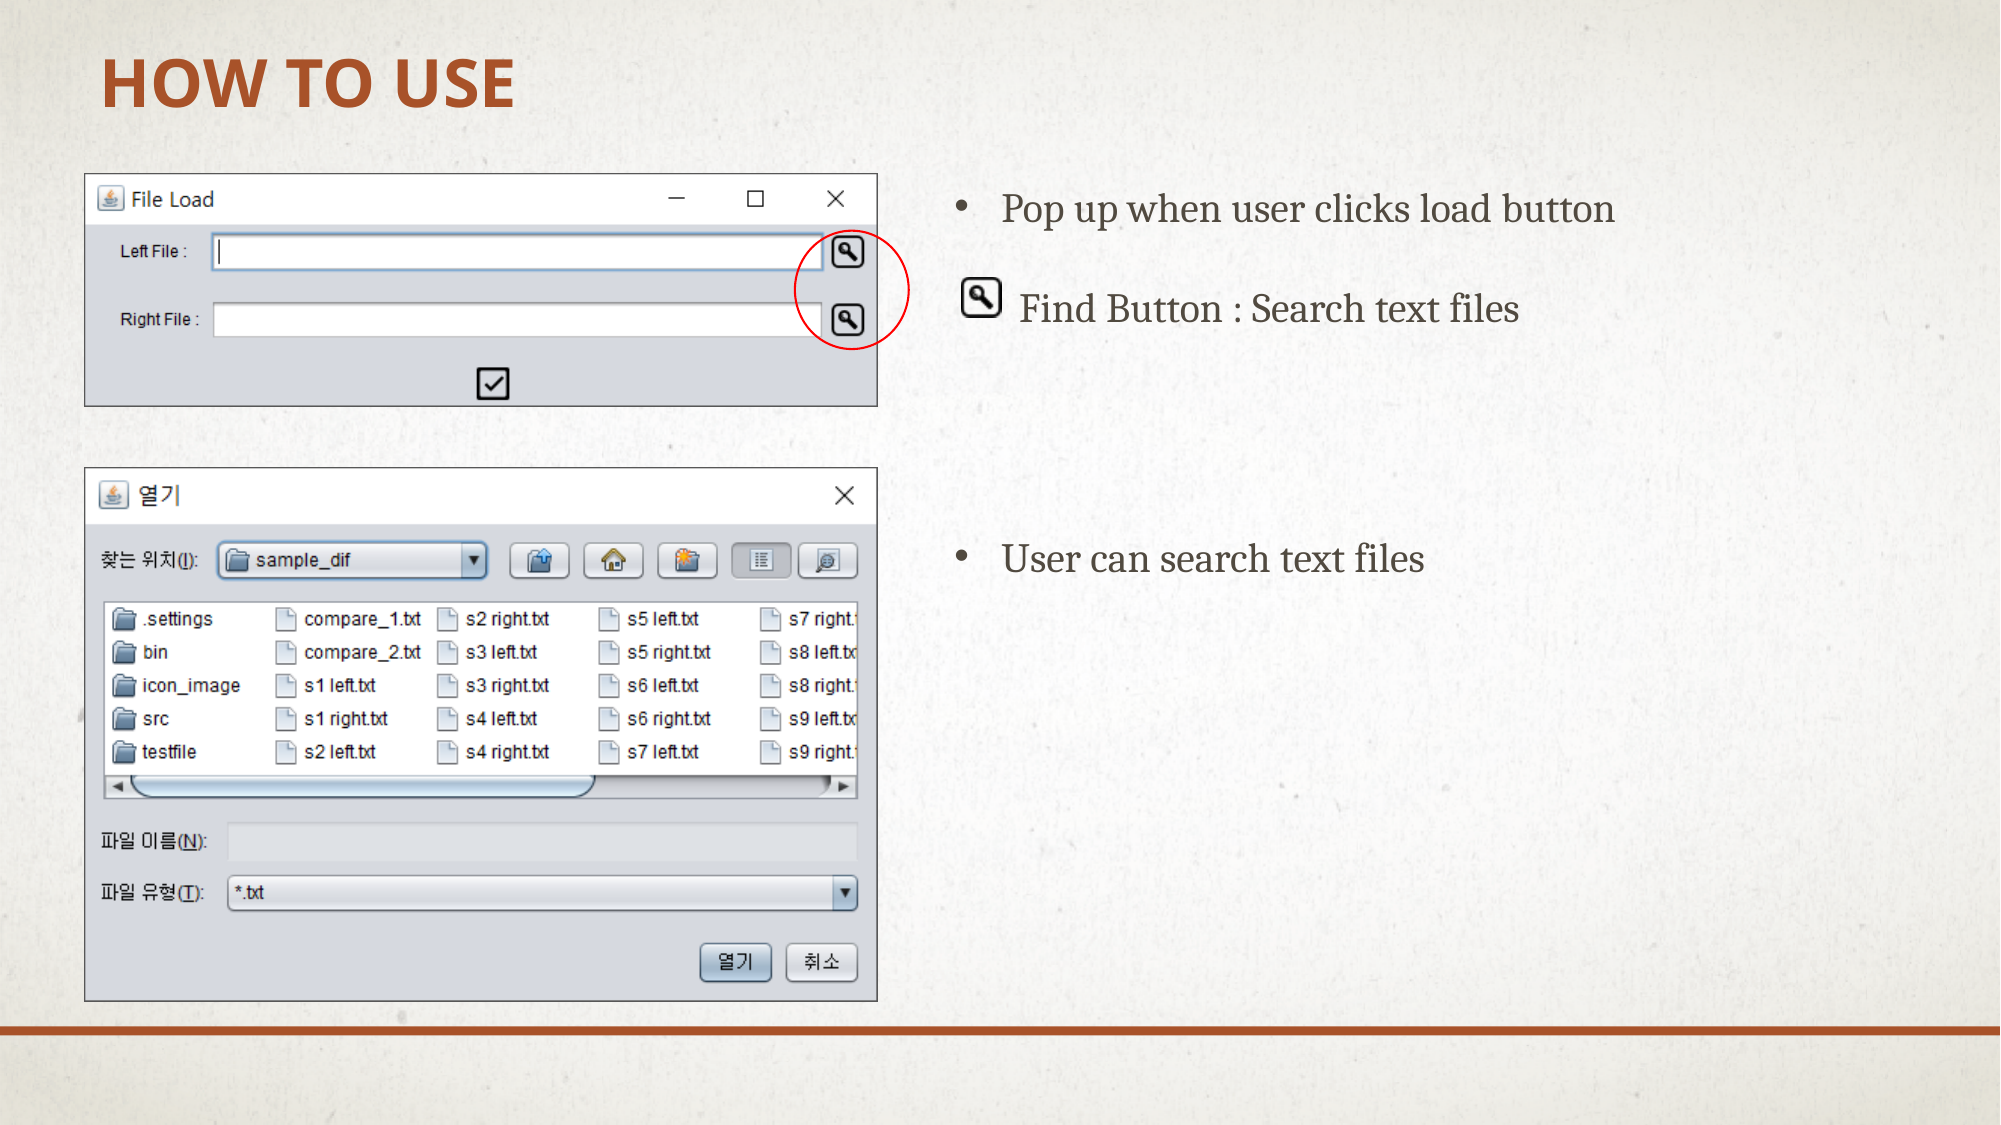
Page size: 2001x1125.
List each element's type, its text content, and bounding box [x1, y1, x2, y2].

picture [0, 0, 2001, 1125]
text_box [878, 236, 910, 344]
title How to use [84, 0, 1660, 130]
text_box Pop up when user clicks load button Find Button : Search text files User can search text files [939, 173, 1897, 588]
